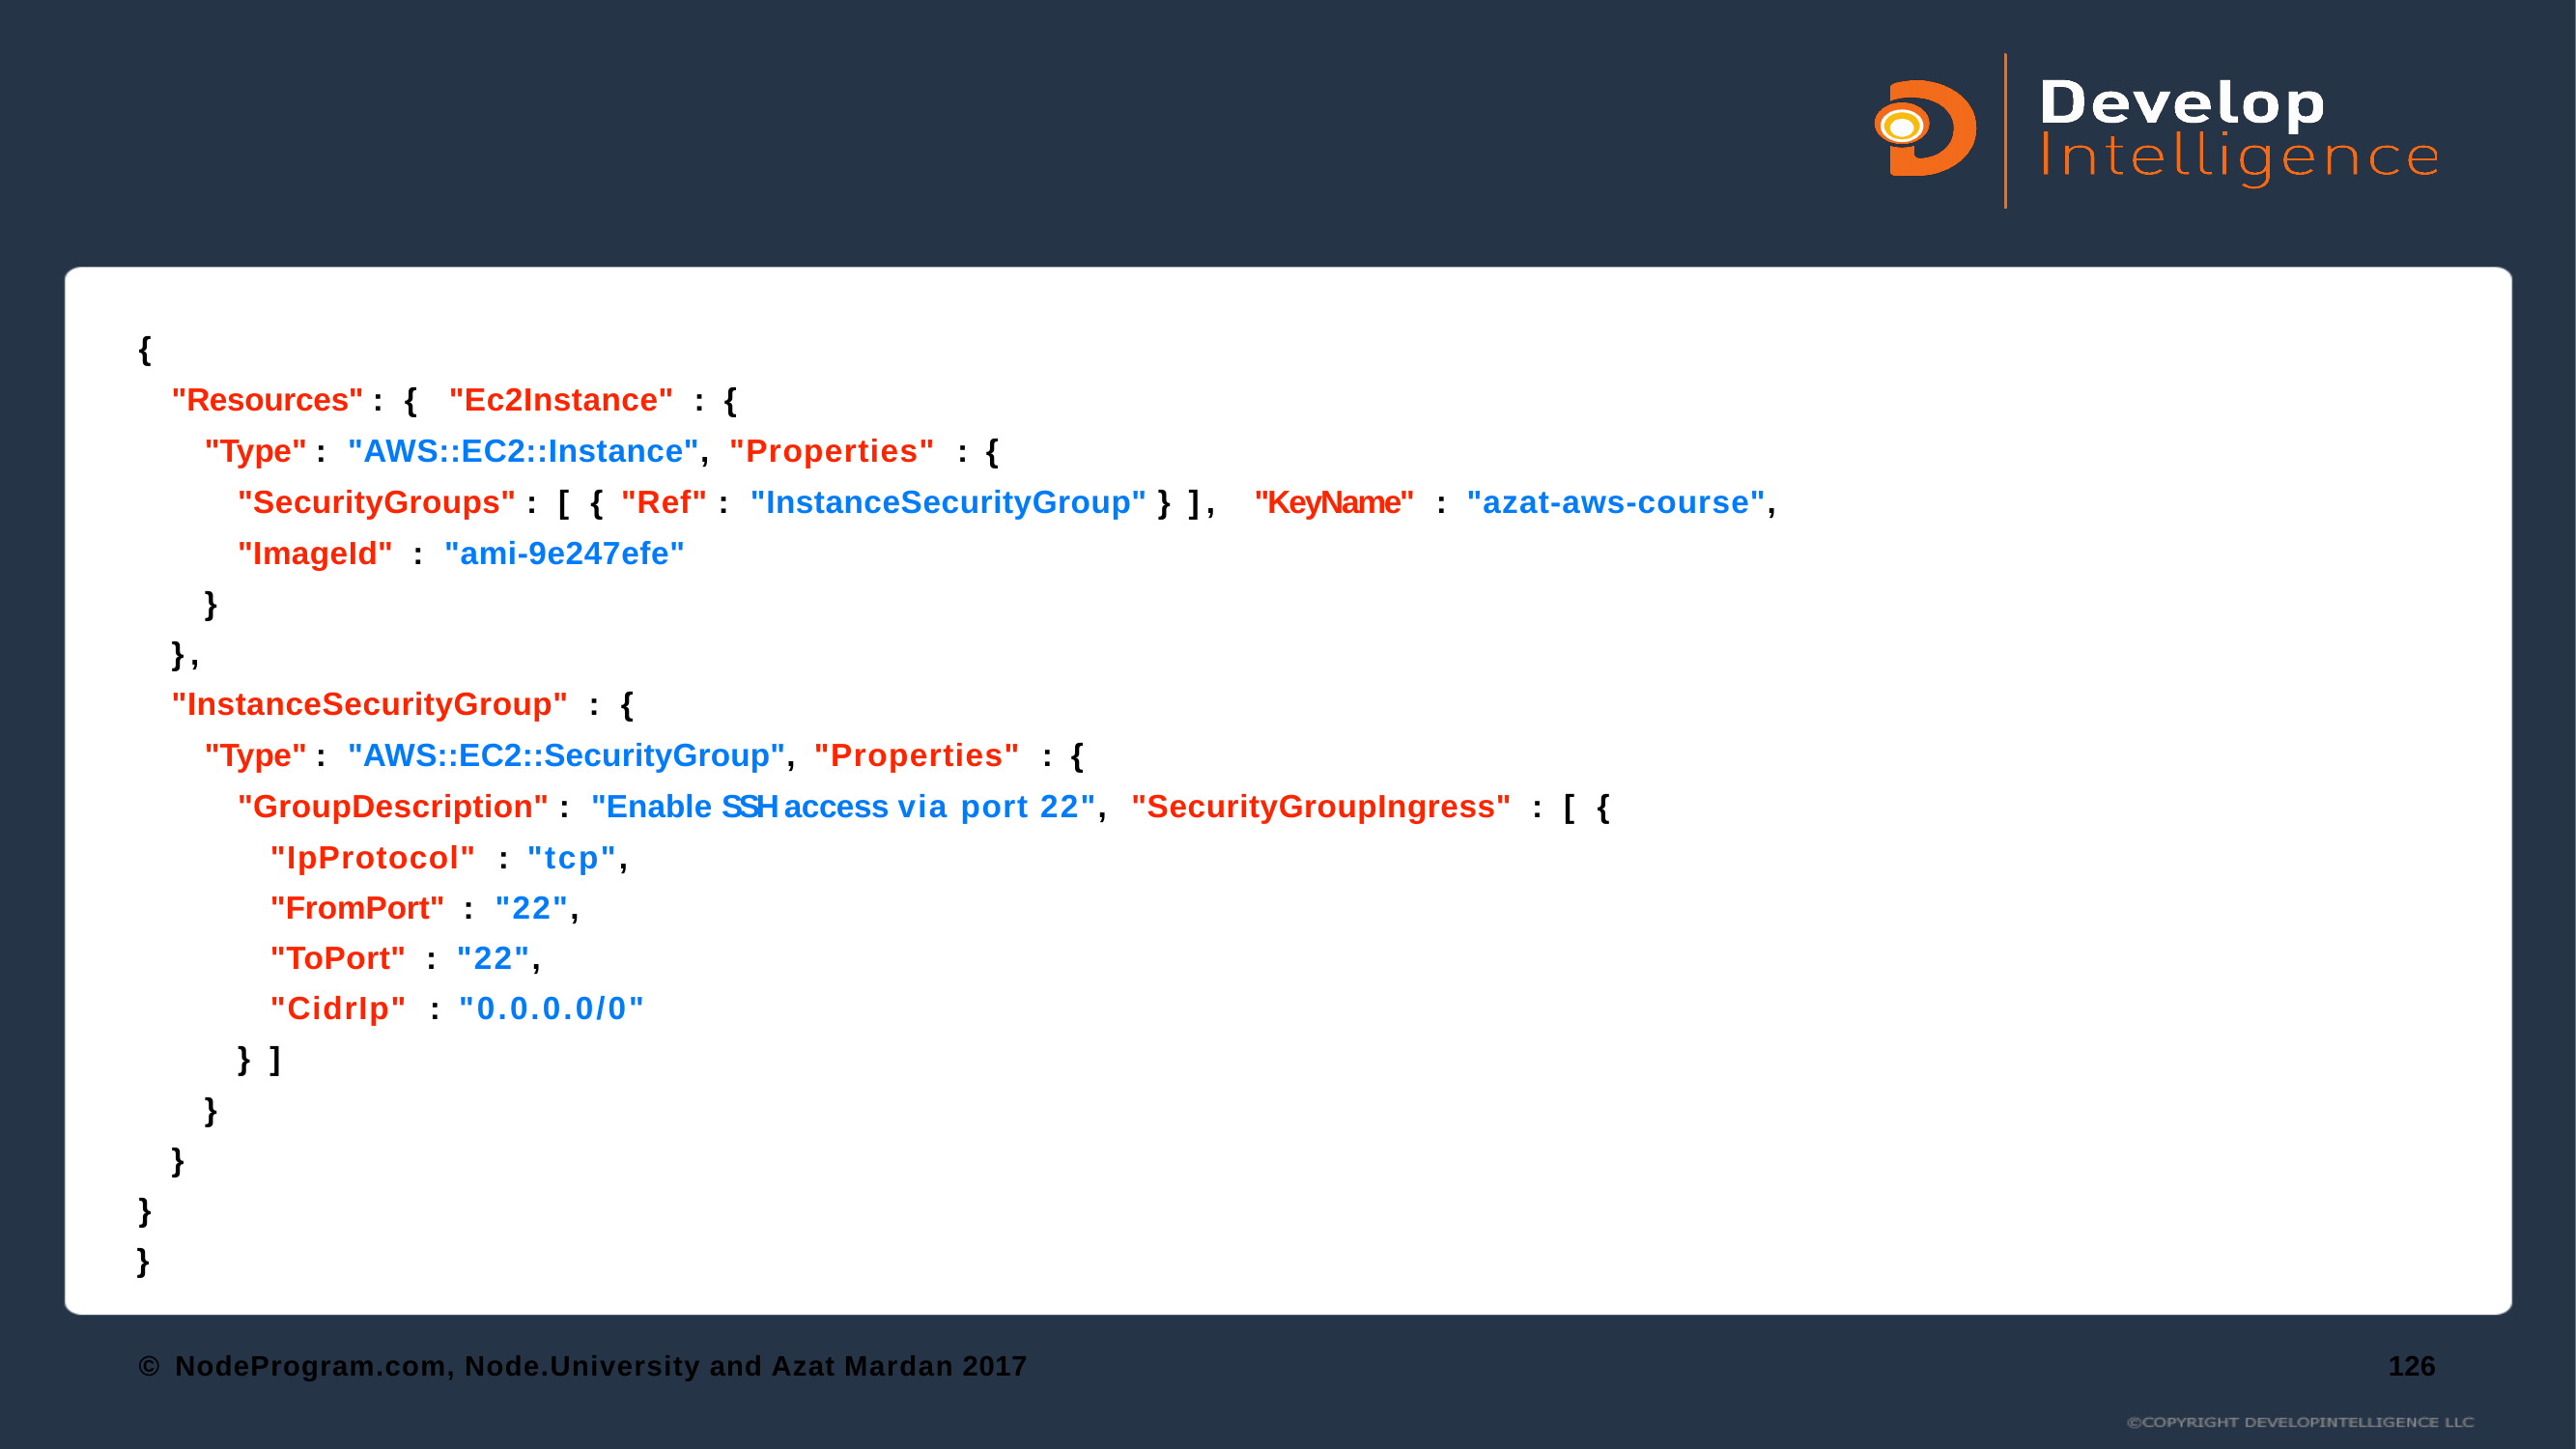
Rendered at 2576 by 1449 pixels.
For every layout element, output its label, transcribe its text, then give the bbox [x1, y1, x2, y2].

text_box 126 [2384, 1347, 2442, 1382]
footer © NodeProgram.com, Node.University and Azat Mardan 2017 [136, 1347, 1034, 1449]
picture [0, 0, 2576, 1449]
text_box { "Resources" : { "Ec2Instance" : { "Type" : "AWS::EC2::Instance", "Properties" : { "SecurityGroups" : [ { "Ref" : "InstanceSecurityGroup" } ], "KeyName" : "azat-aws-course", "ImageId" : "ami-9e247efe" } }, "InstanceSecurityGroup" : { "Type" : "AWS::EC2::SecurityGroup", "Properties" : { "GroupDescription" : "Enable SSH access via port 22", "SecurityGroupIngress" : [ { "IpProtocol" : "tcp", "FromPort" : "22", "ToPort" : "22", "CidrIp" : "0.0.0.0/0" } ] } } } } [136, 313, 2254, 1279]
